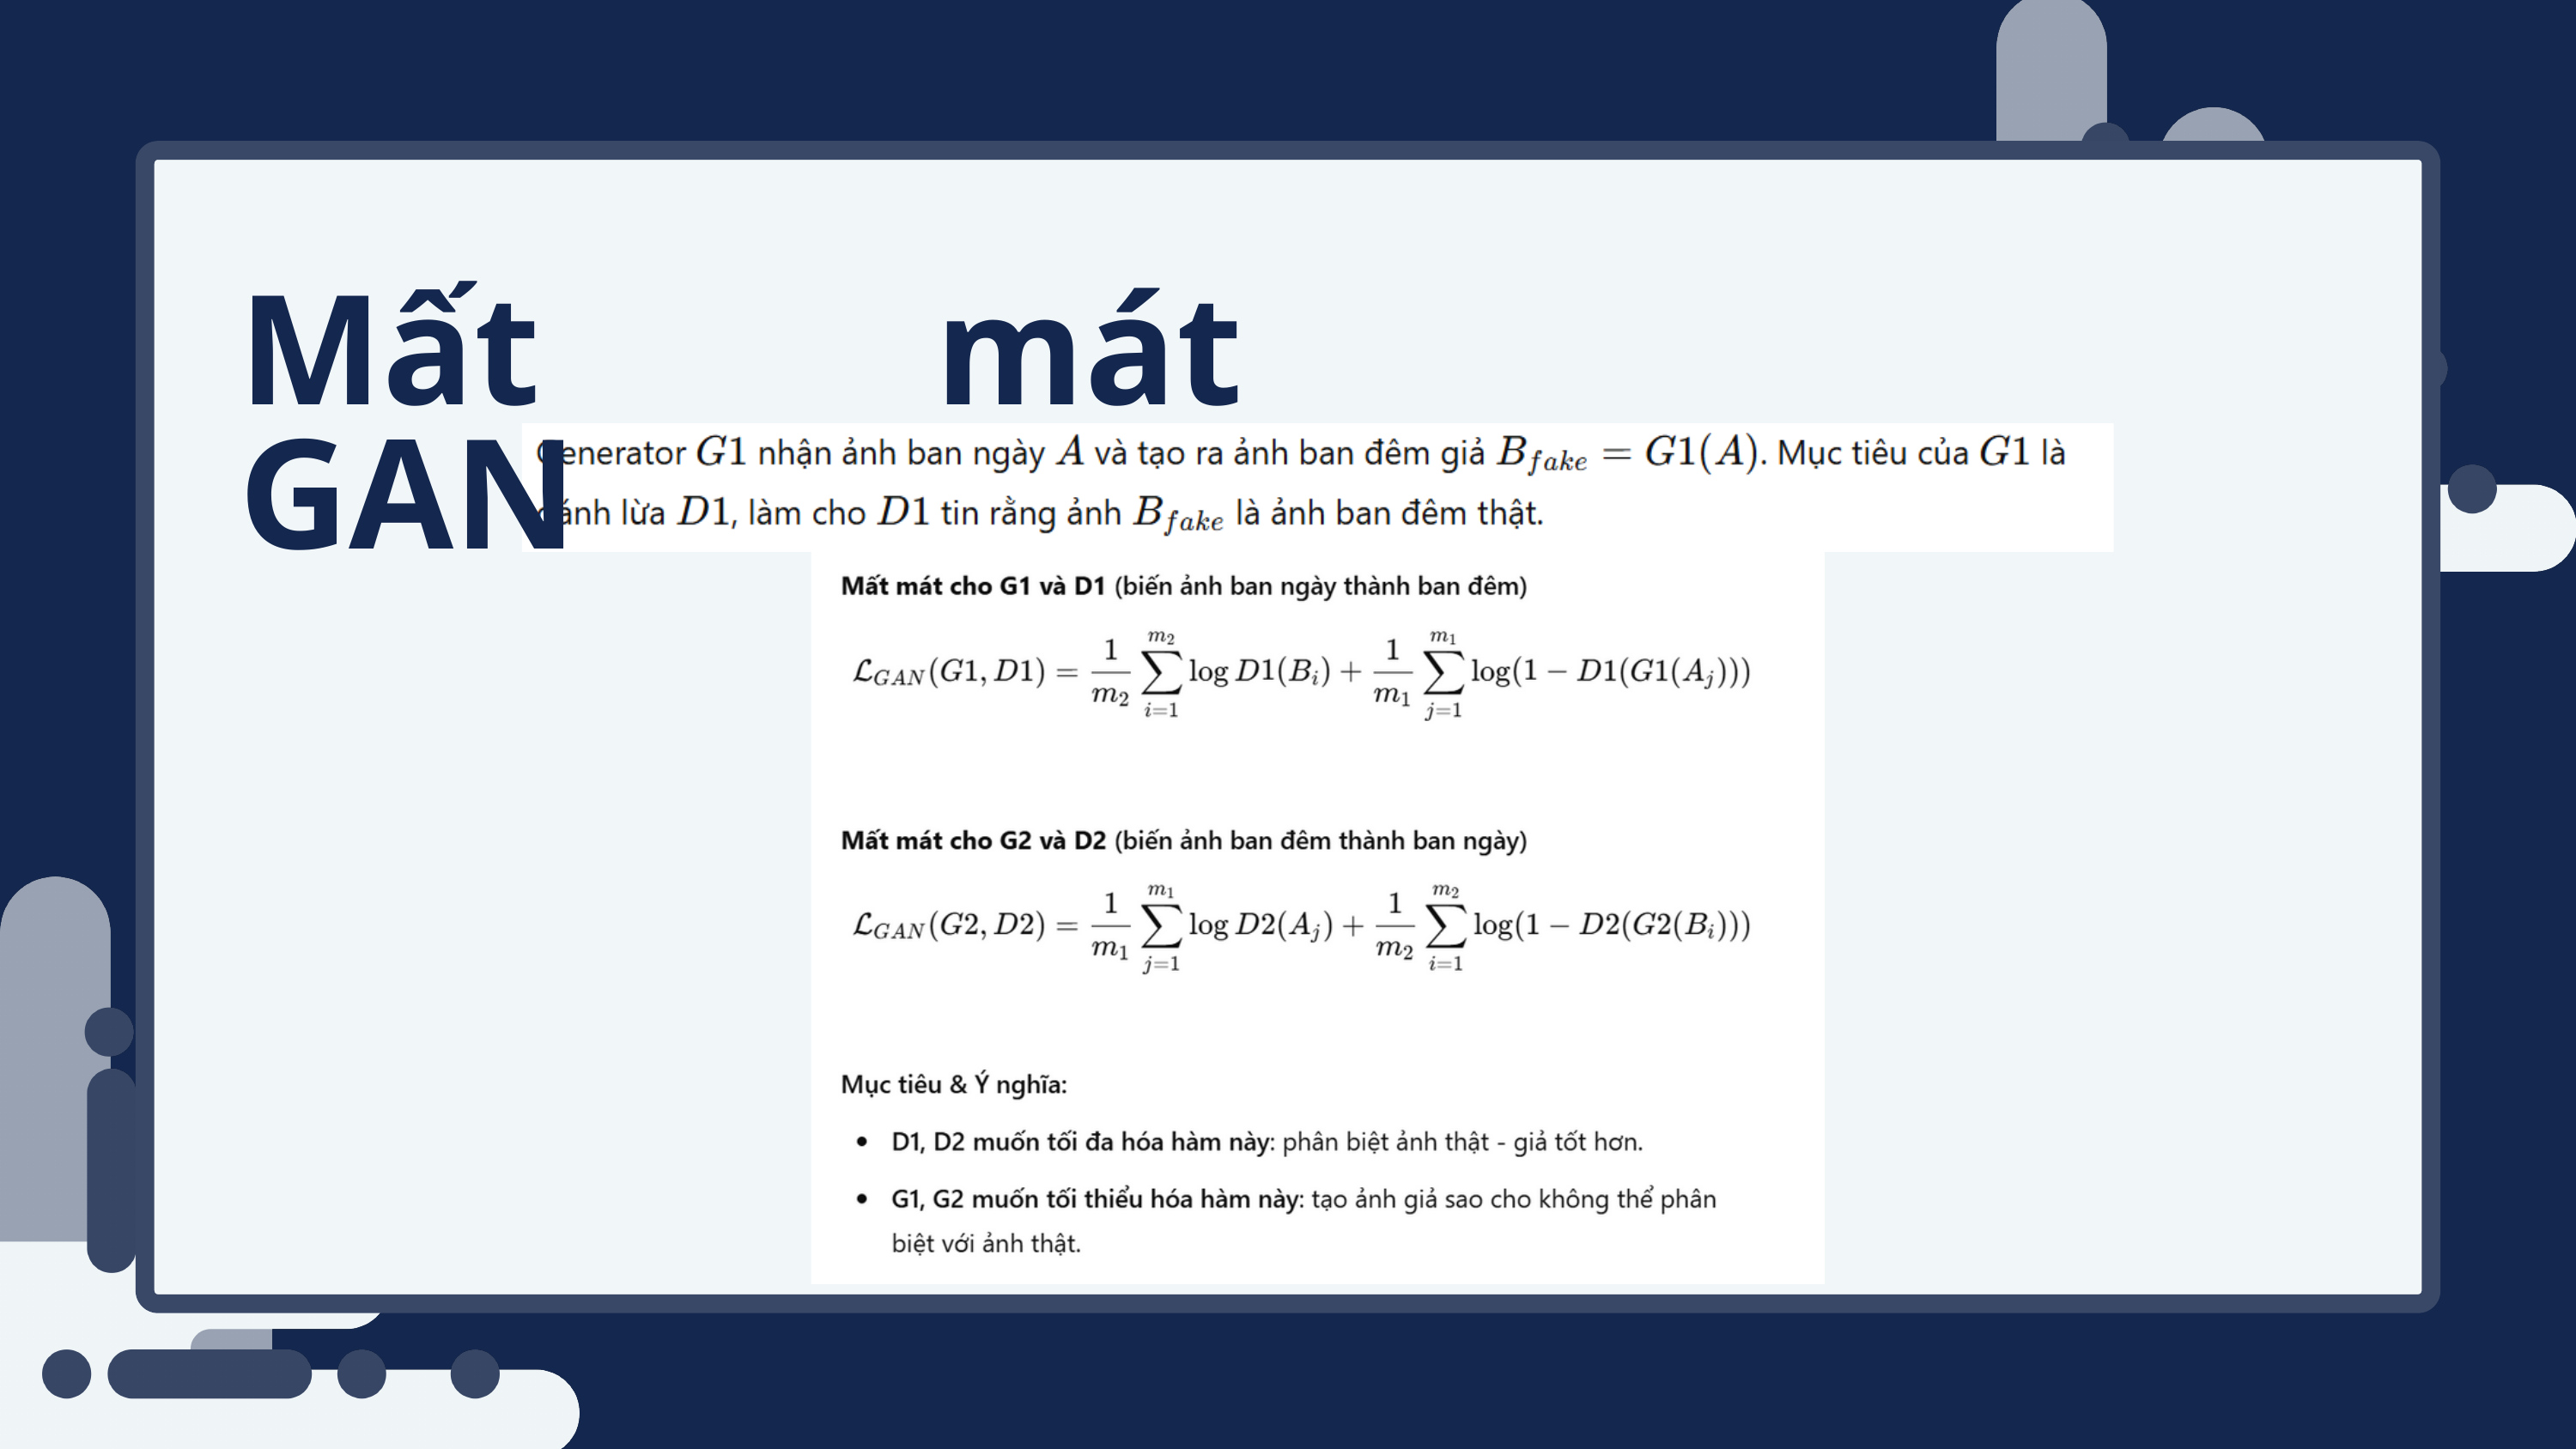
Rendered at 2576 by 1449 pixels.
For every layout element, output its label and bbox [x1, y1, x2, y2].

text_box [0, 876, 580, 1449]
text_box [144, 130, 2432, 1304]
text_box [1996, 0, 2576, 572]
